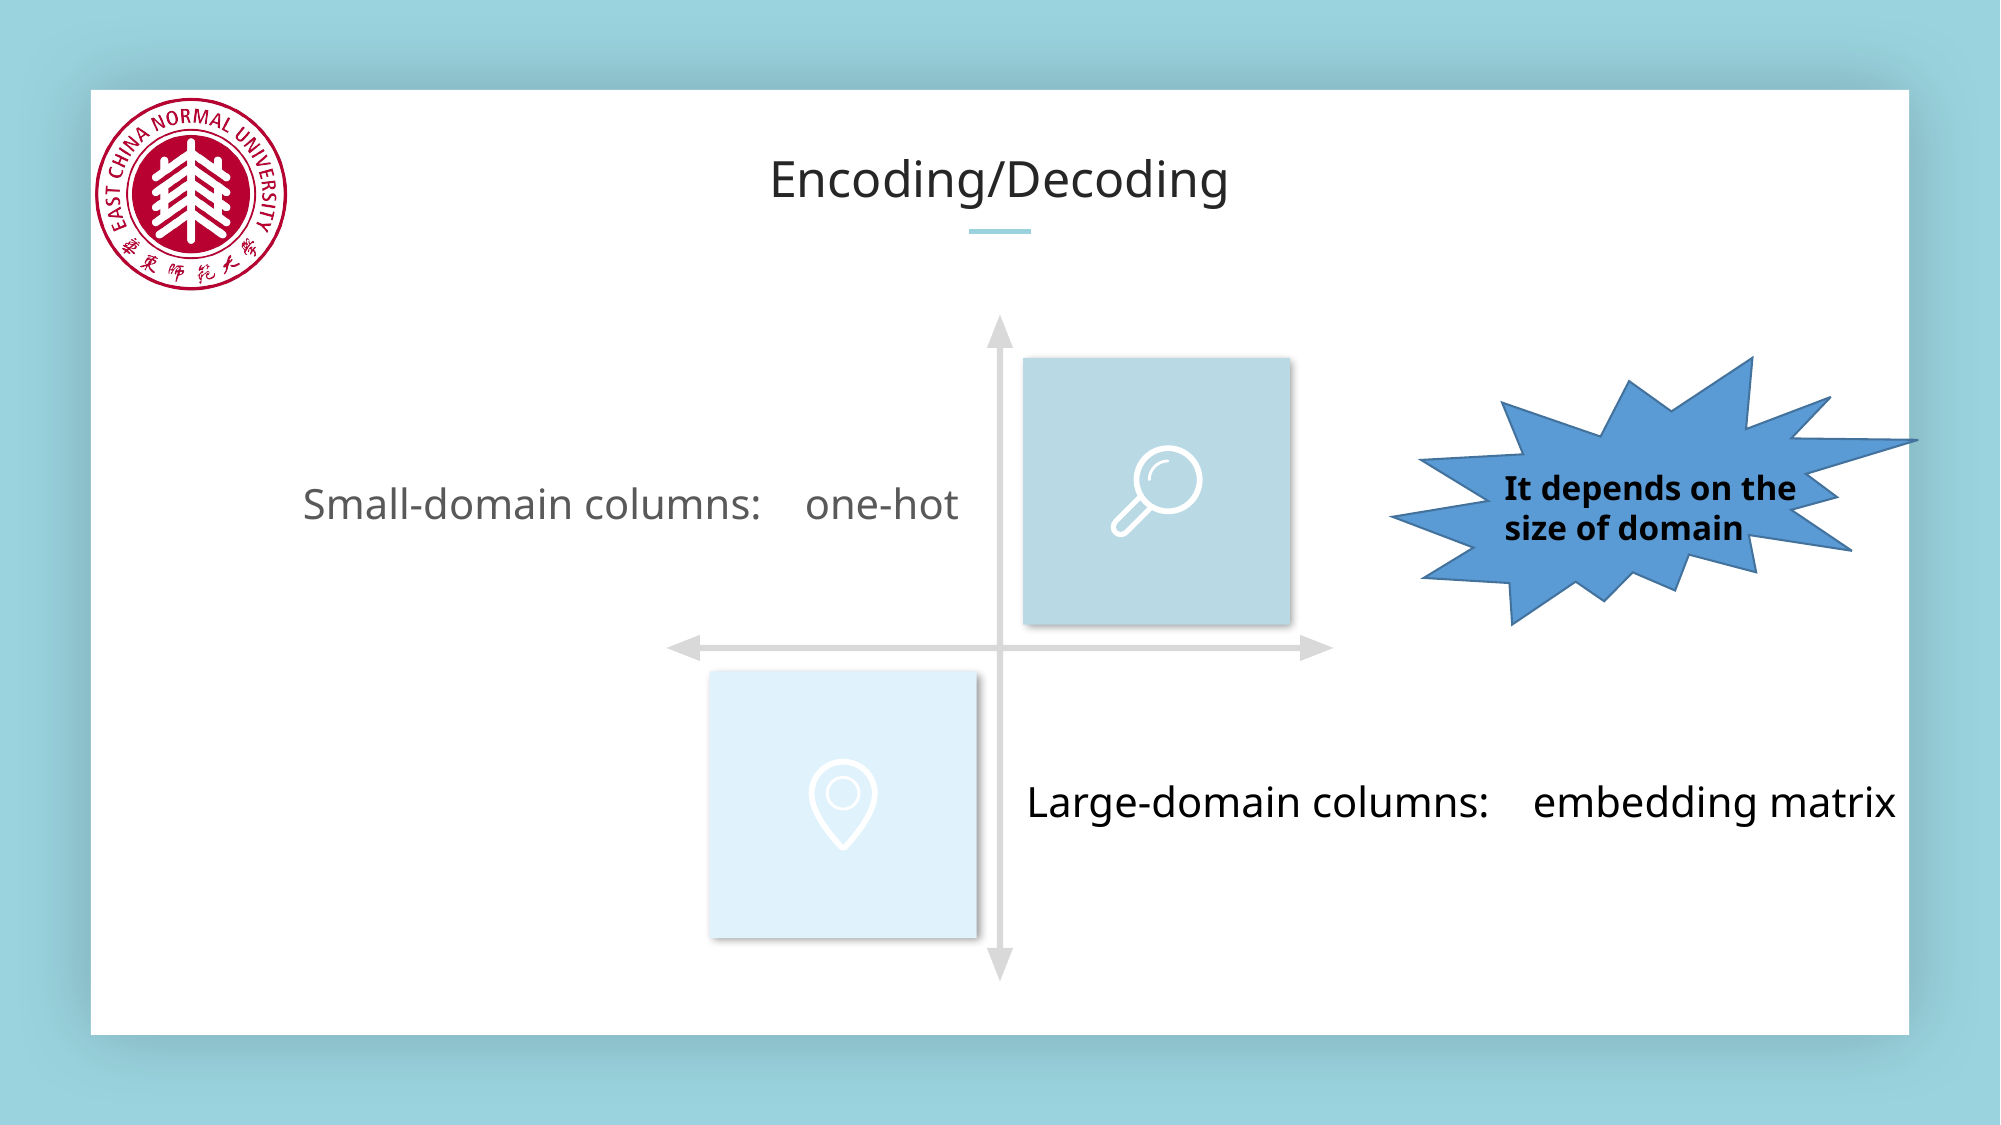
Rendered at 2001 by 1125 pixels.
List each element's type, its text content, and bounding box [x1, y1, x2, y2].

text_box Large-domain columns: embedding matrix [1011, 743, 1919, 833]
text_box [772, 139, 1228, 232]
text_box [1023, 357, 1290, 625]
text_box Small-domain columns: one-hot [266, 445, 998, 536]
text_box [709, 671, 977, 939]
picture [89, 90, 291, 295]
text_box [1388, 355, 1919, 627]
text_box [663, 311, 1337, 985]
text_box It depends on the size of domain [1489, 459, 1821, 555]
